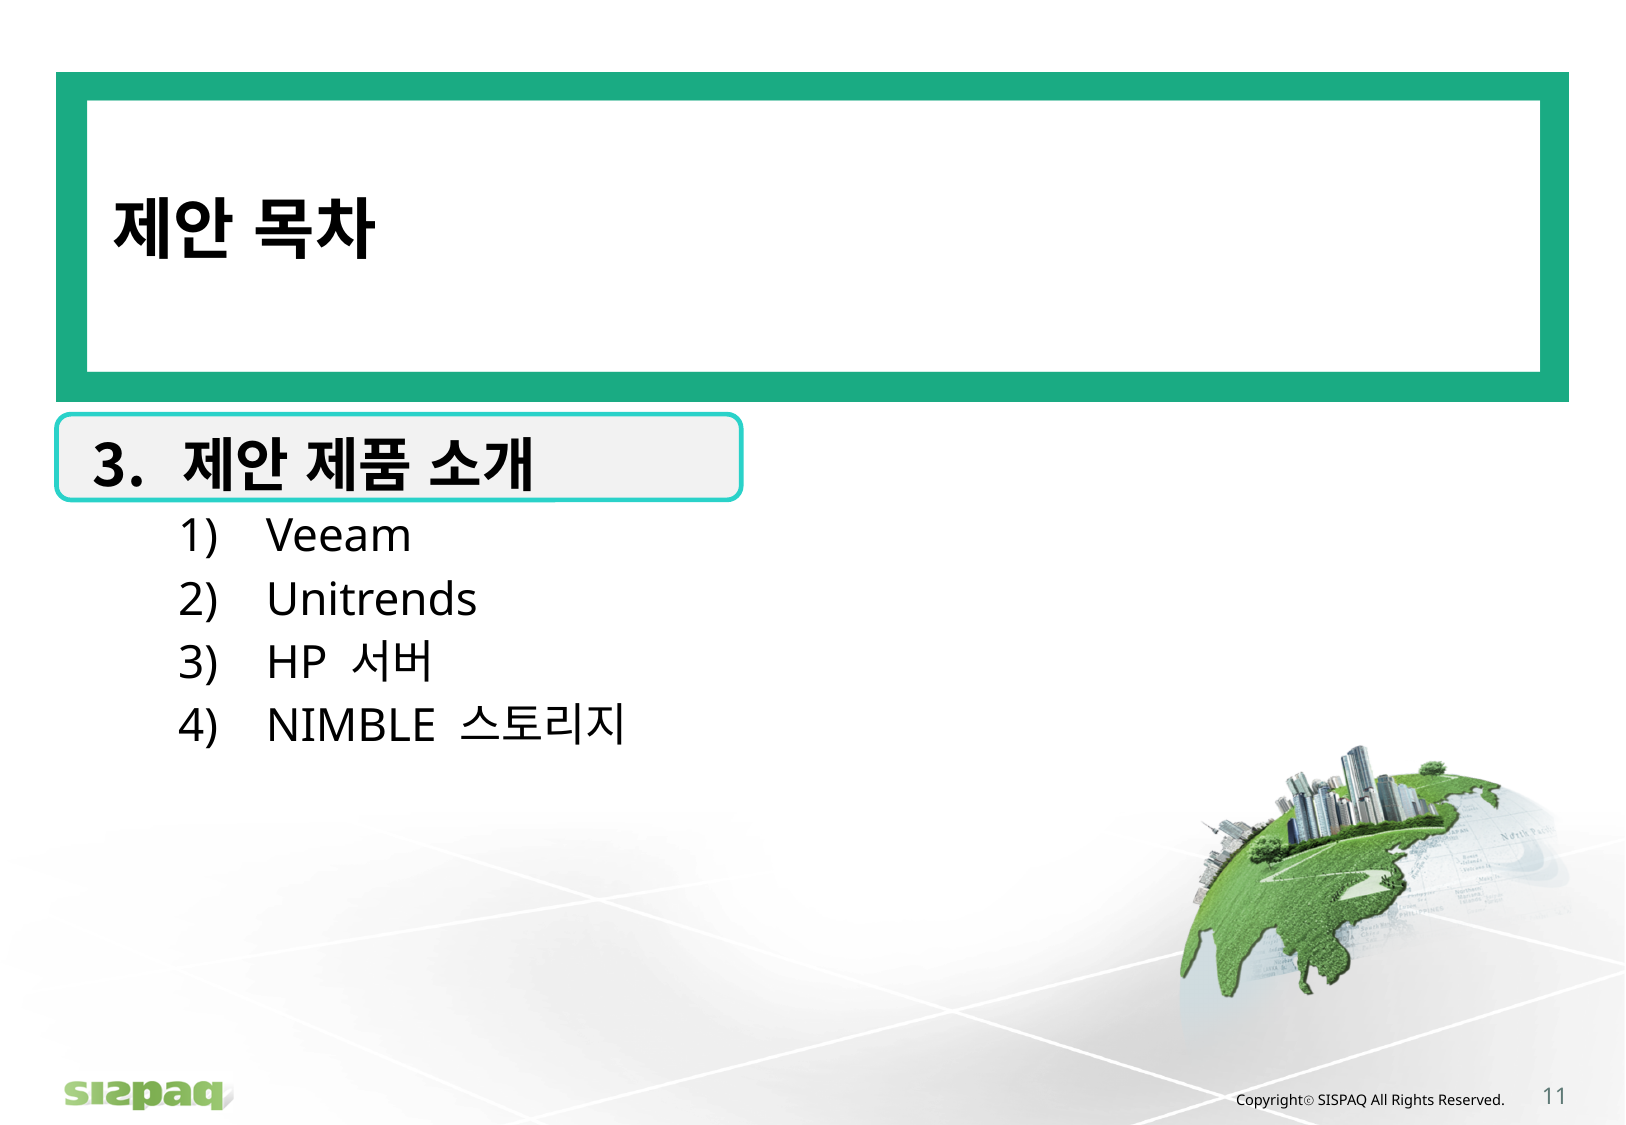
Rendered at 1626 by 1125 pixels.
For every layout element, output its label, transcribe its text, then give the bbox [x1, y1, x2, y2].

subtitle 제안 제품 소개 Veeam Unitrends HP 서버 NIMBLE 스토리지 [92, 413, 1460, 905]
picture [56, 72, 1569, 405]
text_box [56, 414, 92, 500]
title 제안 목차 [112, 187, 1513, 268]
picture [0, 691, 1625, 1125]
